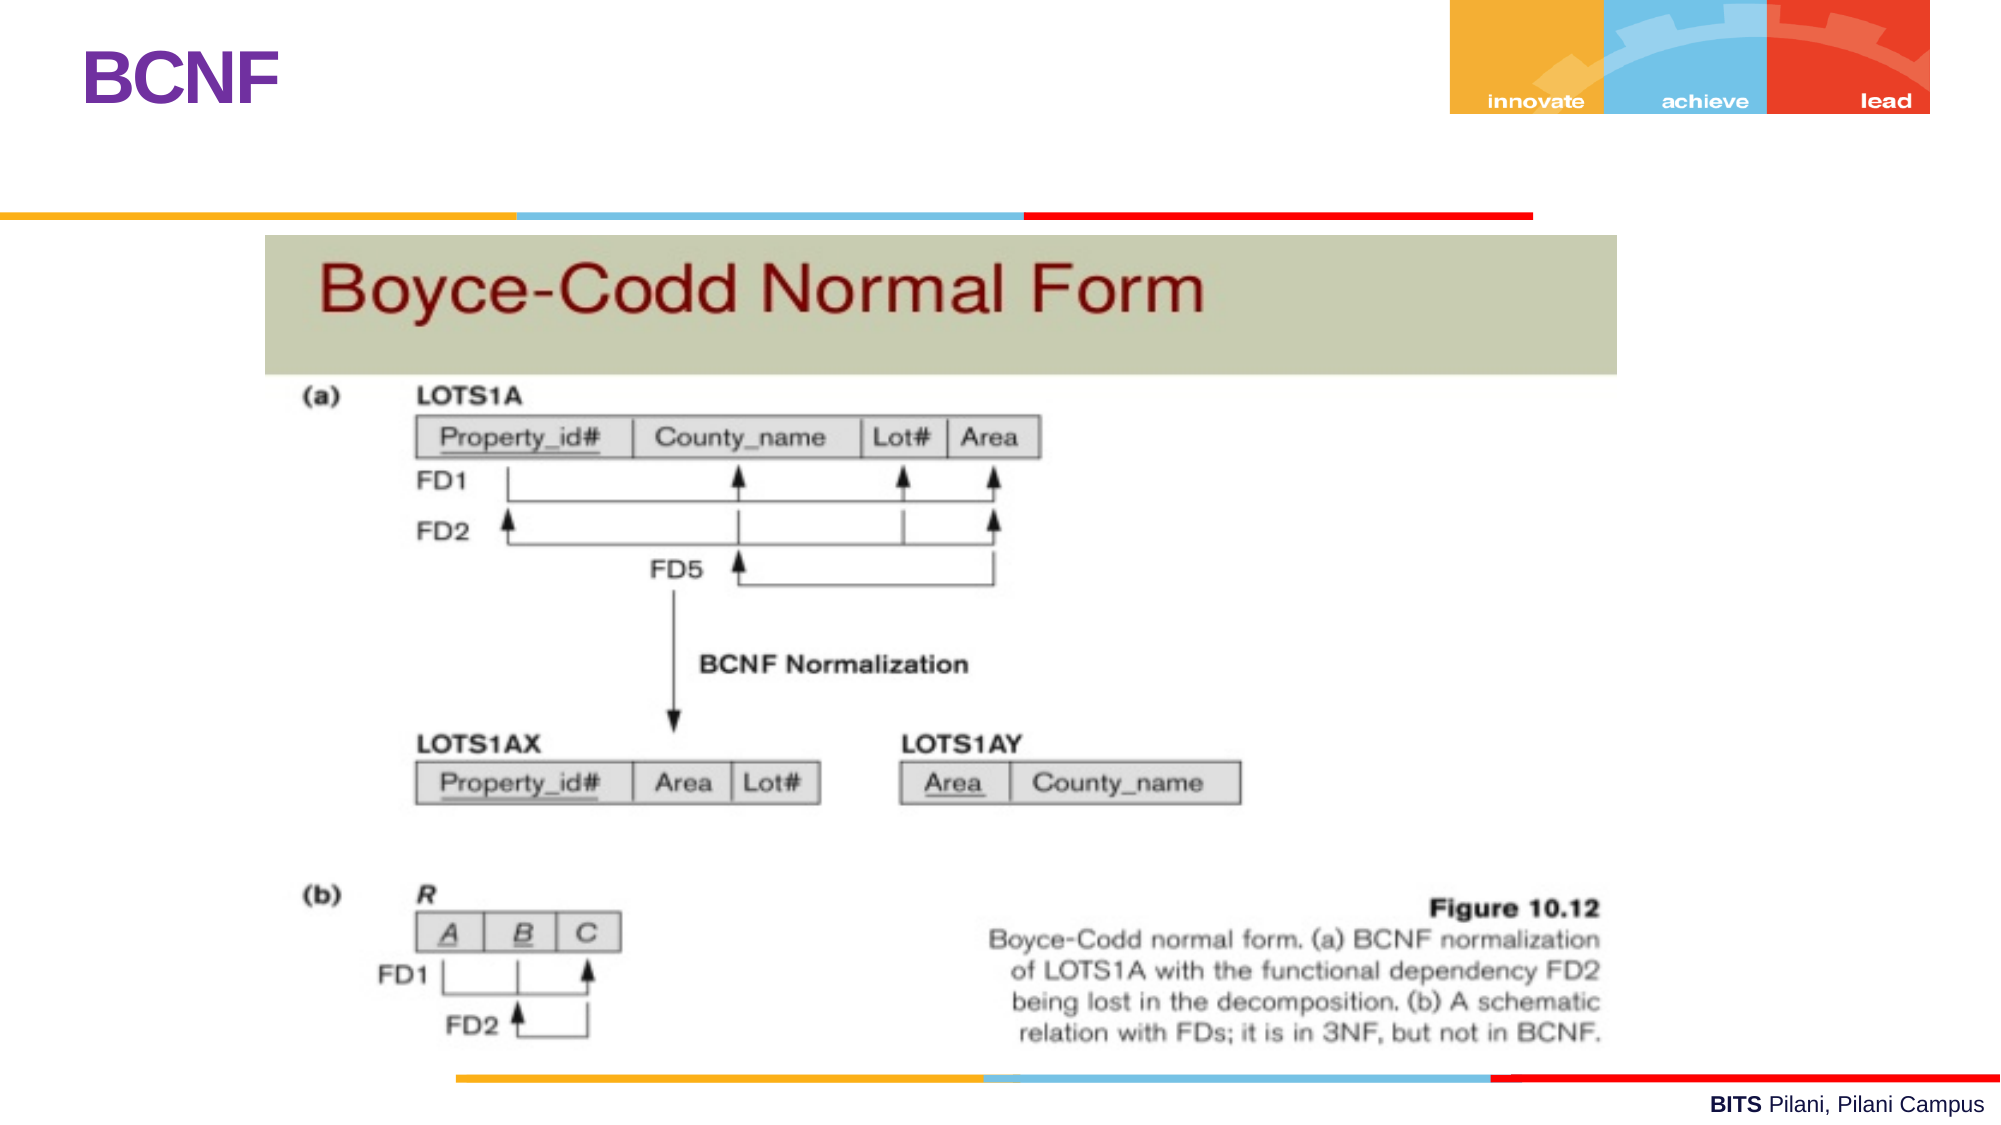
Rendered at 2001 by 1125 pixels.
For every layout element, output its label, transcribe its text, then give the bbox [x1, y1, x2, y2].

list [265, 235, 1617, 1061]
picture [1449, 0, 1930, 114]
list BCNF [66, 24, 1450, 213]
